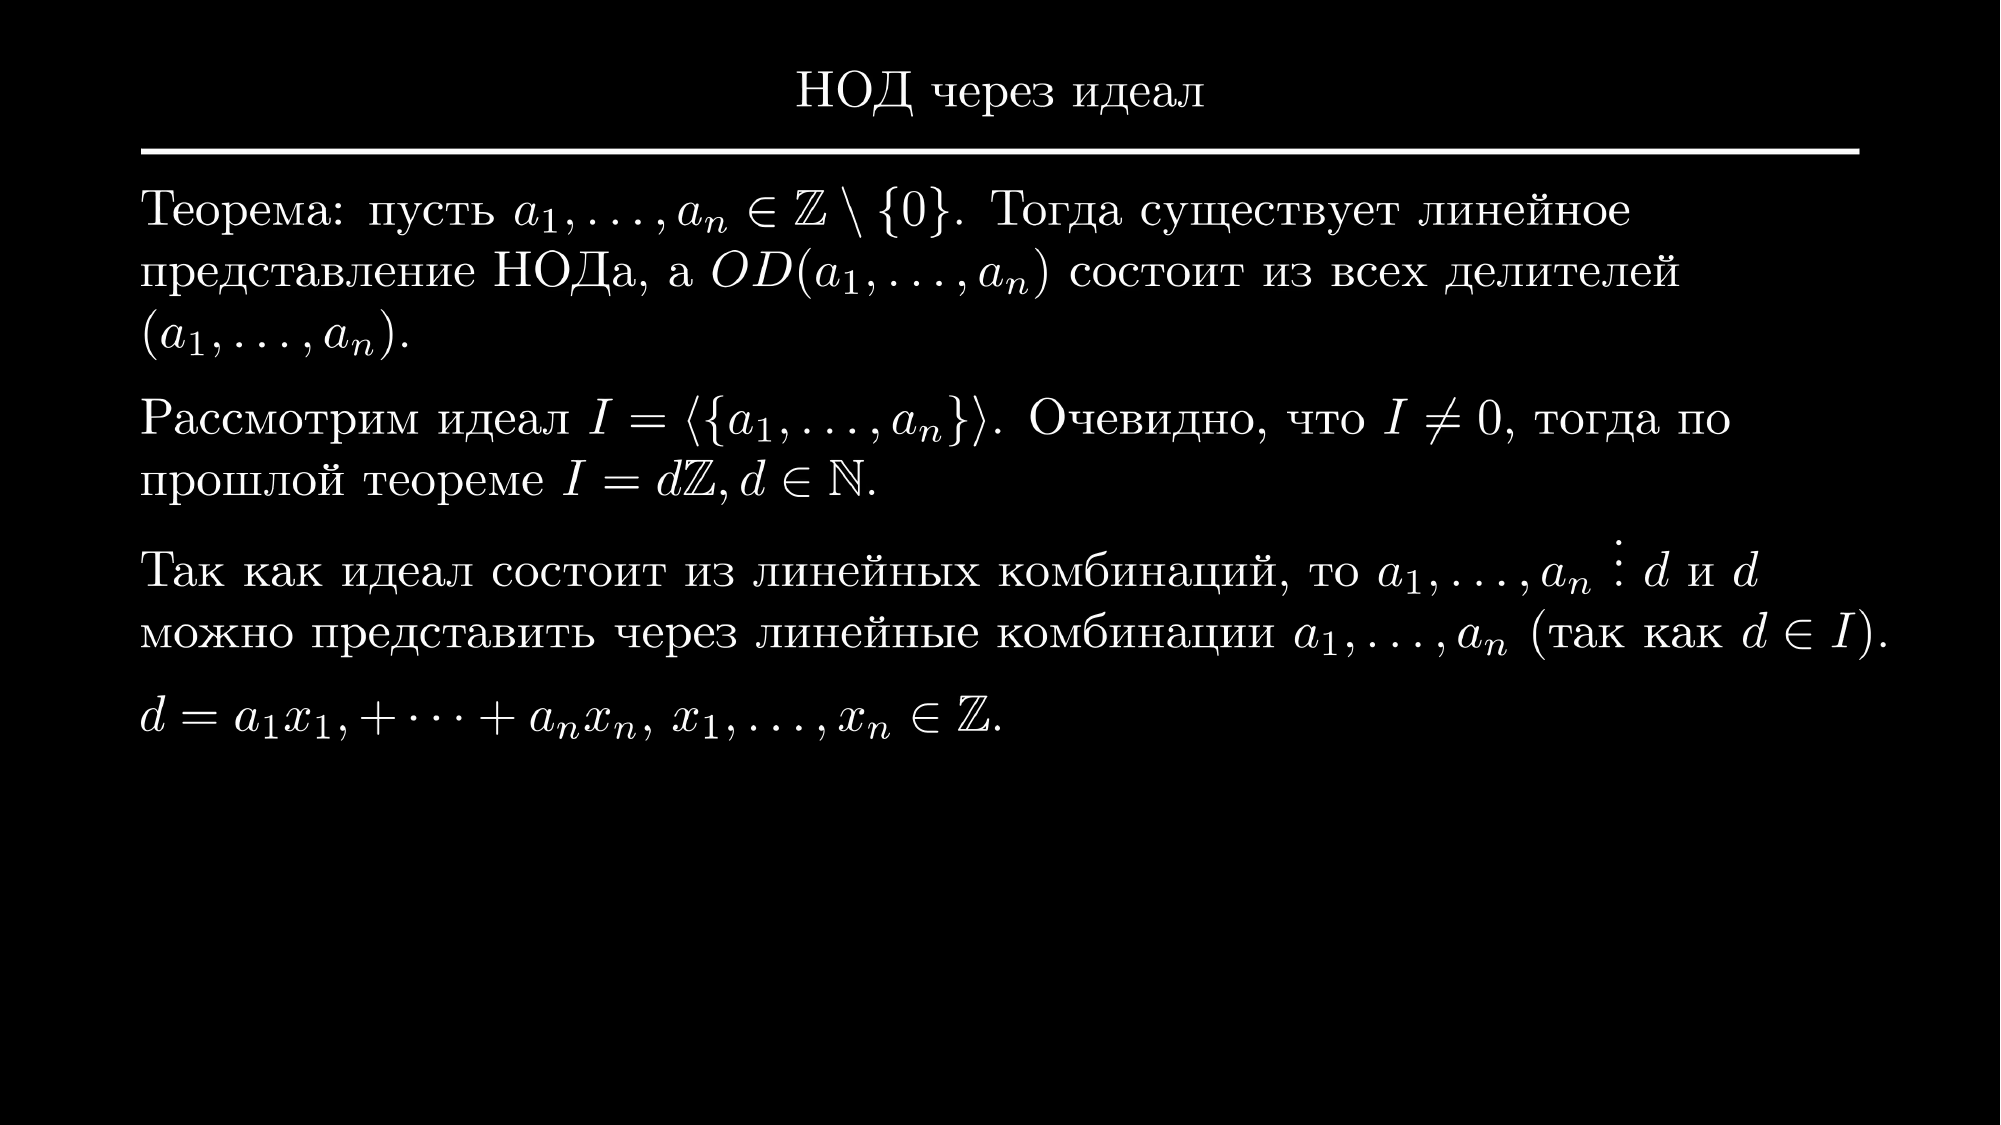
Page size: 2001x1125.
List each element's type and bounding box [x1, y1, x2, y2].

text_box [0, 0, 2000, 1125]
